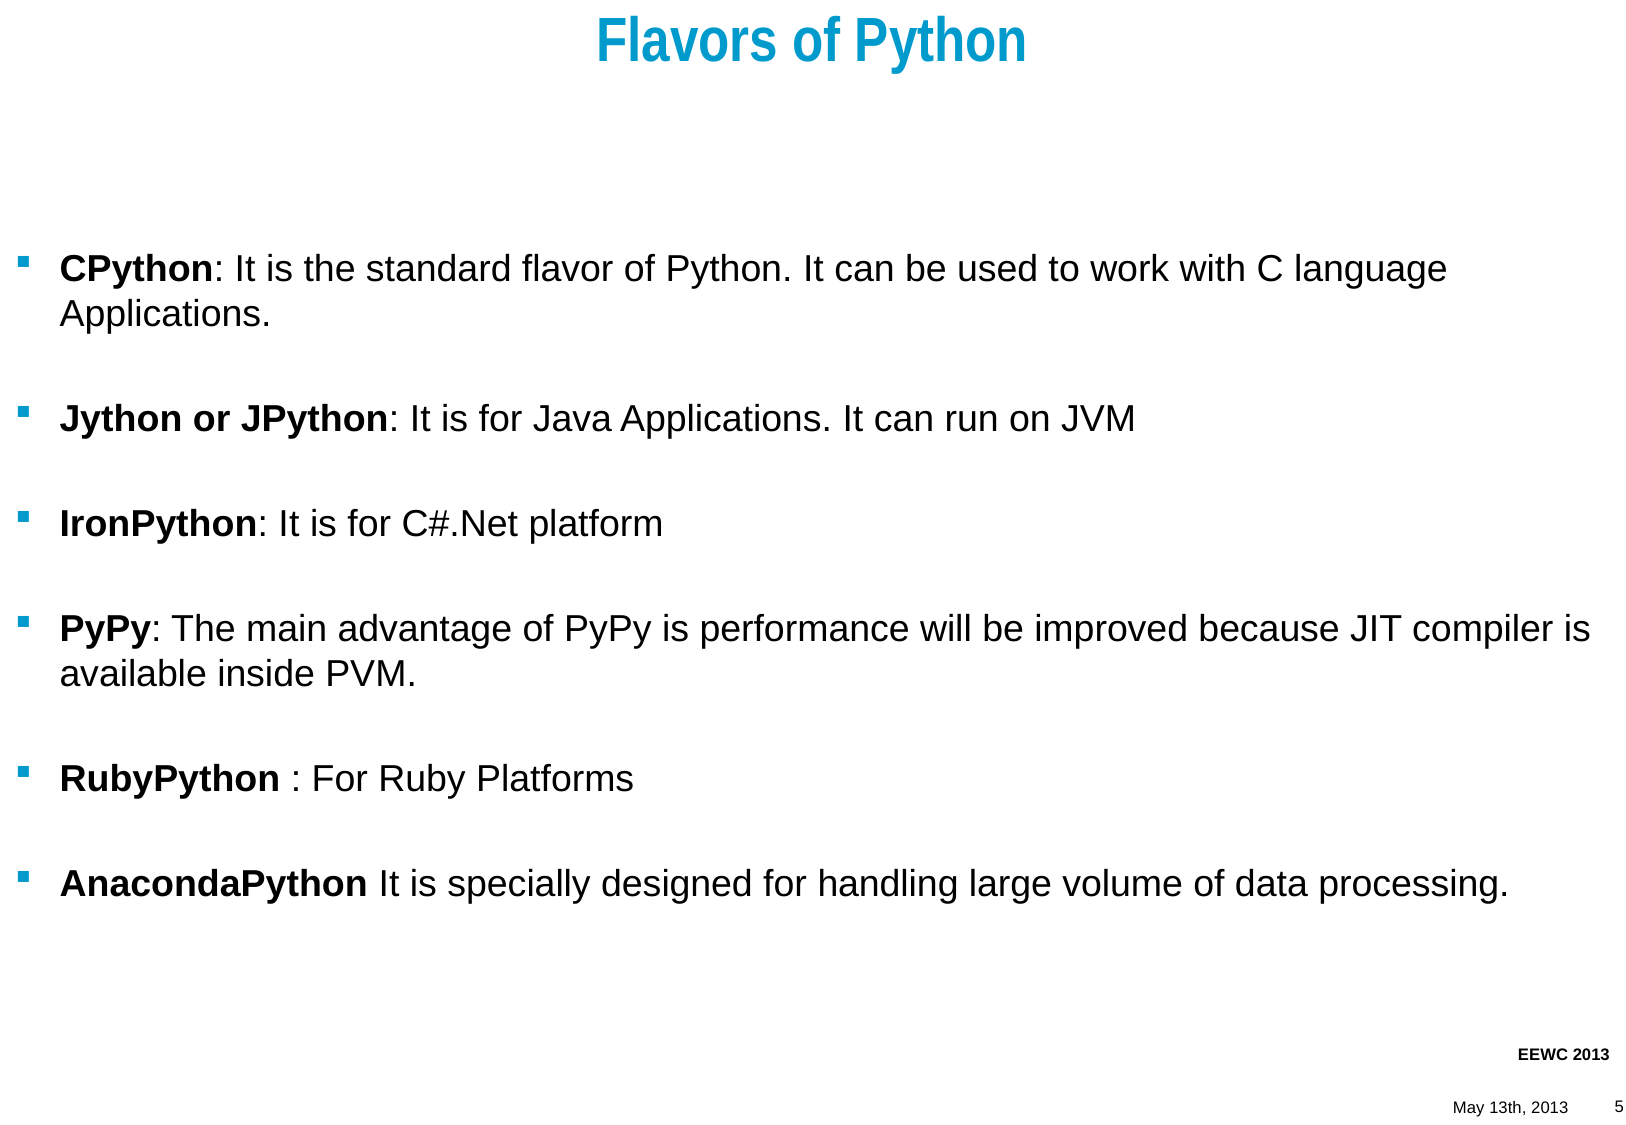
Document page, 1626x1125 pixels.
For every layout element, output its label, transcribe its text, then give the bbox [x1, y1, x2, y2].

slide_number 5 [1580, 1098, 1625, 1117]
title Flavors of Python [0, 0, 1625, 195]
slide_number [1373, 1094, 1569, 1122]
footer EEWC 2013 [1062, 1046, 1616, 1065]
list CPython: It is the standard flavor of Python. It can be used to work with C language Applications. Jython or JPython: It is for Java Applications. It can run on JVM IronPython: It is for C#.Net platform PyPy: The main advantage of PyPy is performance will be improved because JIT compiler is available inside PVM. RubyPython : For Ruby Platforms AnacondaPython It is specially designed for handling large volume of data processing. [0, 236, 1625, 1004]
